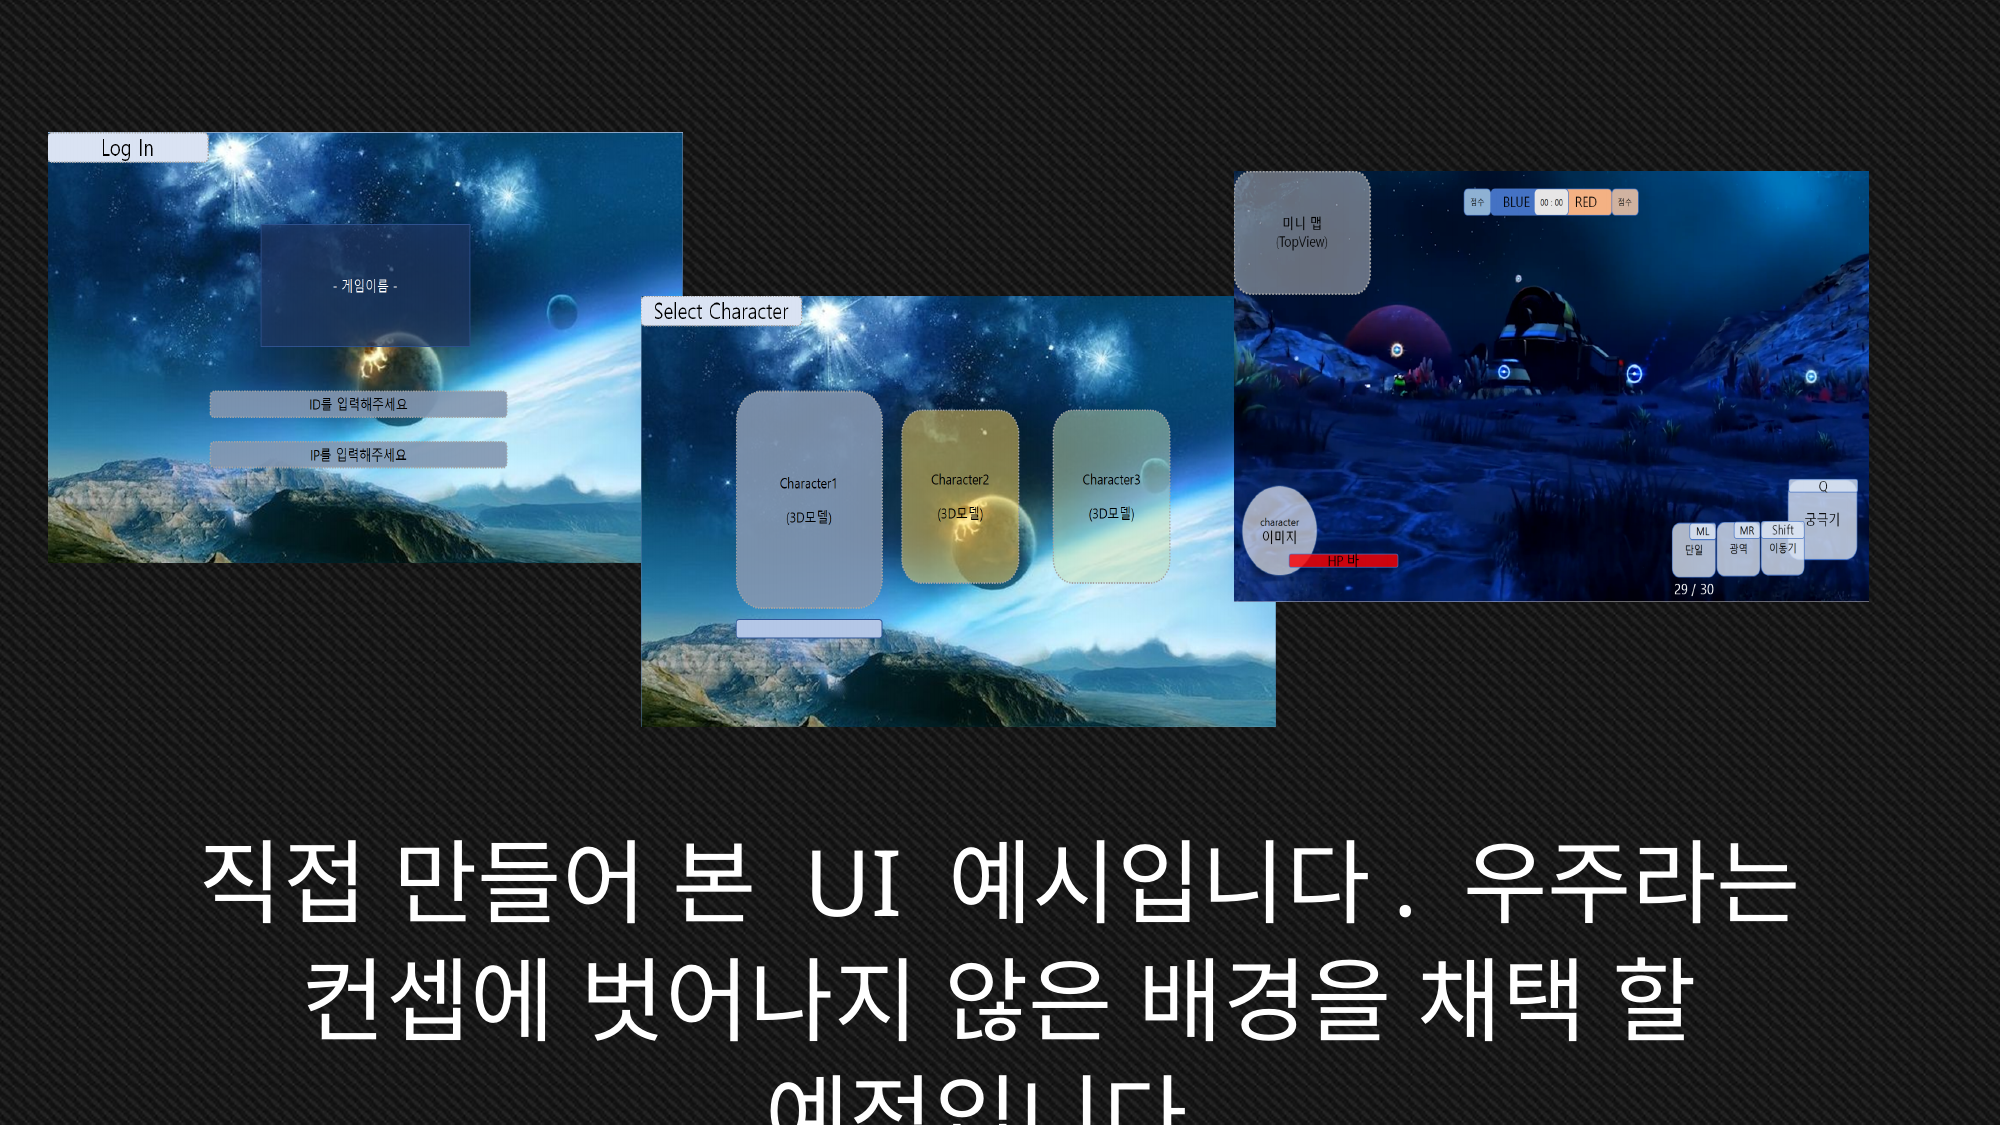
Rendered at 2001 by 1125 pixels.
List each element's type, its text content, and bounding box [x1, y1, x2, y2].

picture [0, 0, 2000, 1125]
text_box 직접 만들어 본 UI 예시입니다. 우주라는 컨셉에 벗어나지 않은 배경을 채택 할 예정입니다. [148, 809, 1852, 1125]
